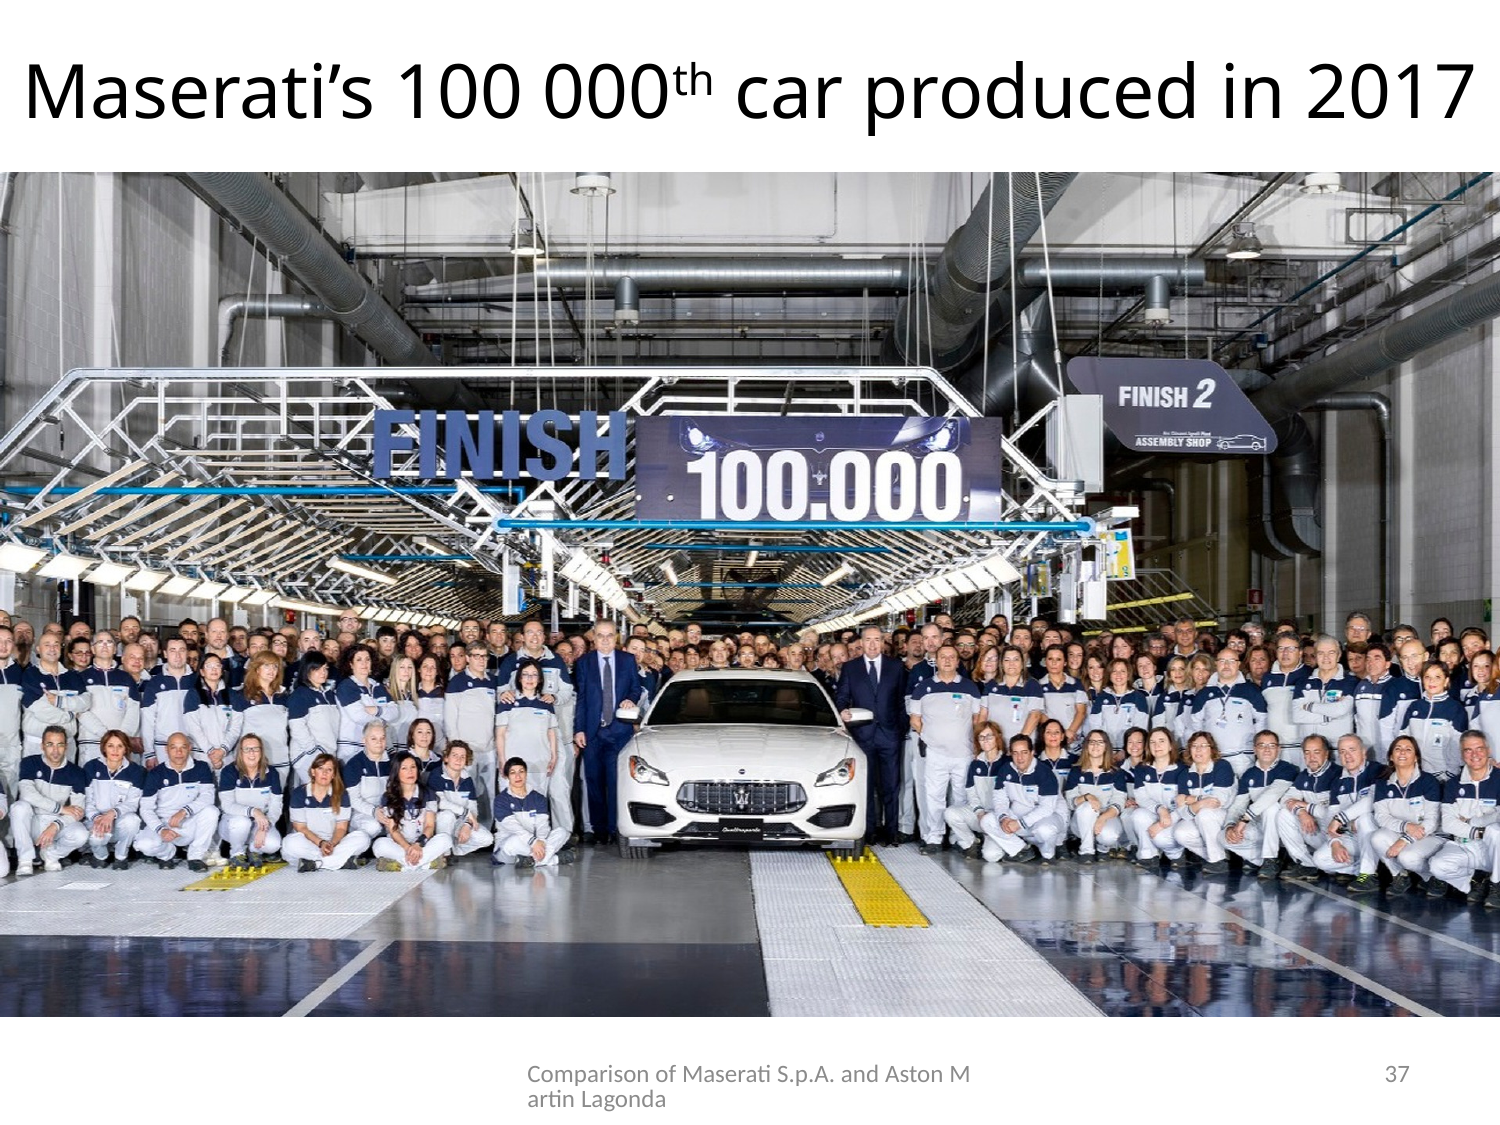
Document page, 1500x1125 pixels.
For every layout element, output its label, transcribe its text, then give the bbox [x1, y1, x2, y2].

picture [0, 172, 1500, 1018]
text_box Maserati’s 100 000th car produced in 2017 [7, 35, 1493, 141]
slide_number 37 [1074, 1042, 1425, 1103]
footer Comparison of Maserati S.p.A. and Aston Martin Lagonda [512, 1042, 988, 1103]
